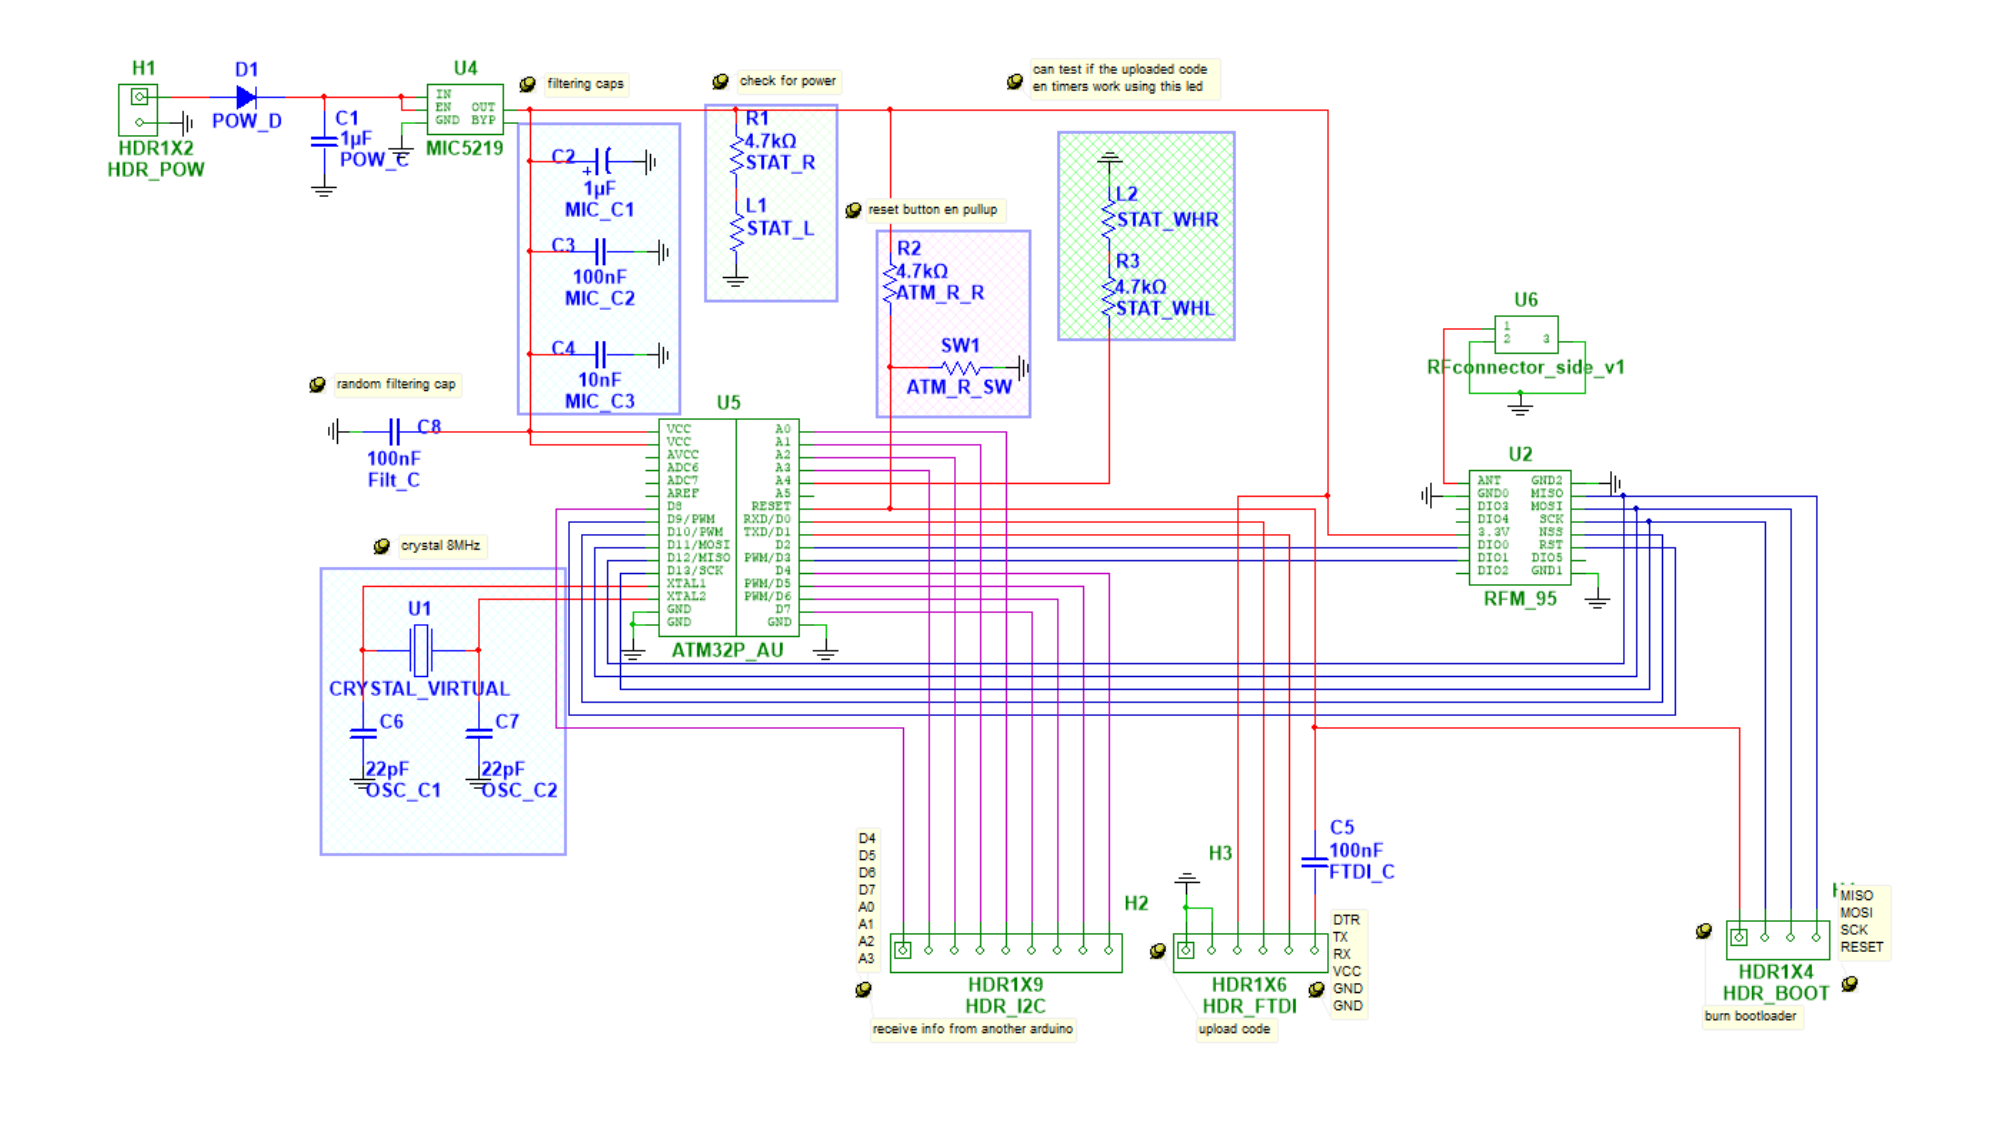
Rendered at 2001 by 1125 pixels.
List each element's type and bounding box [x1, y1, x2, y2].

picture [102, 45, 1898, 1080]
